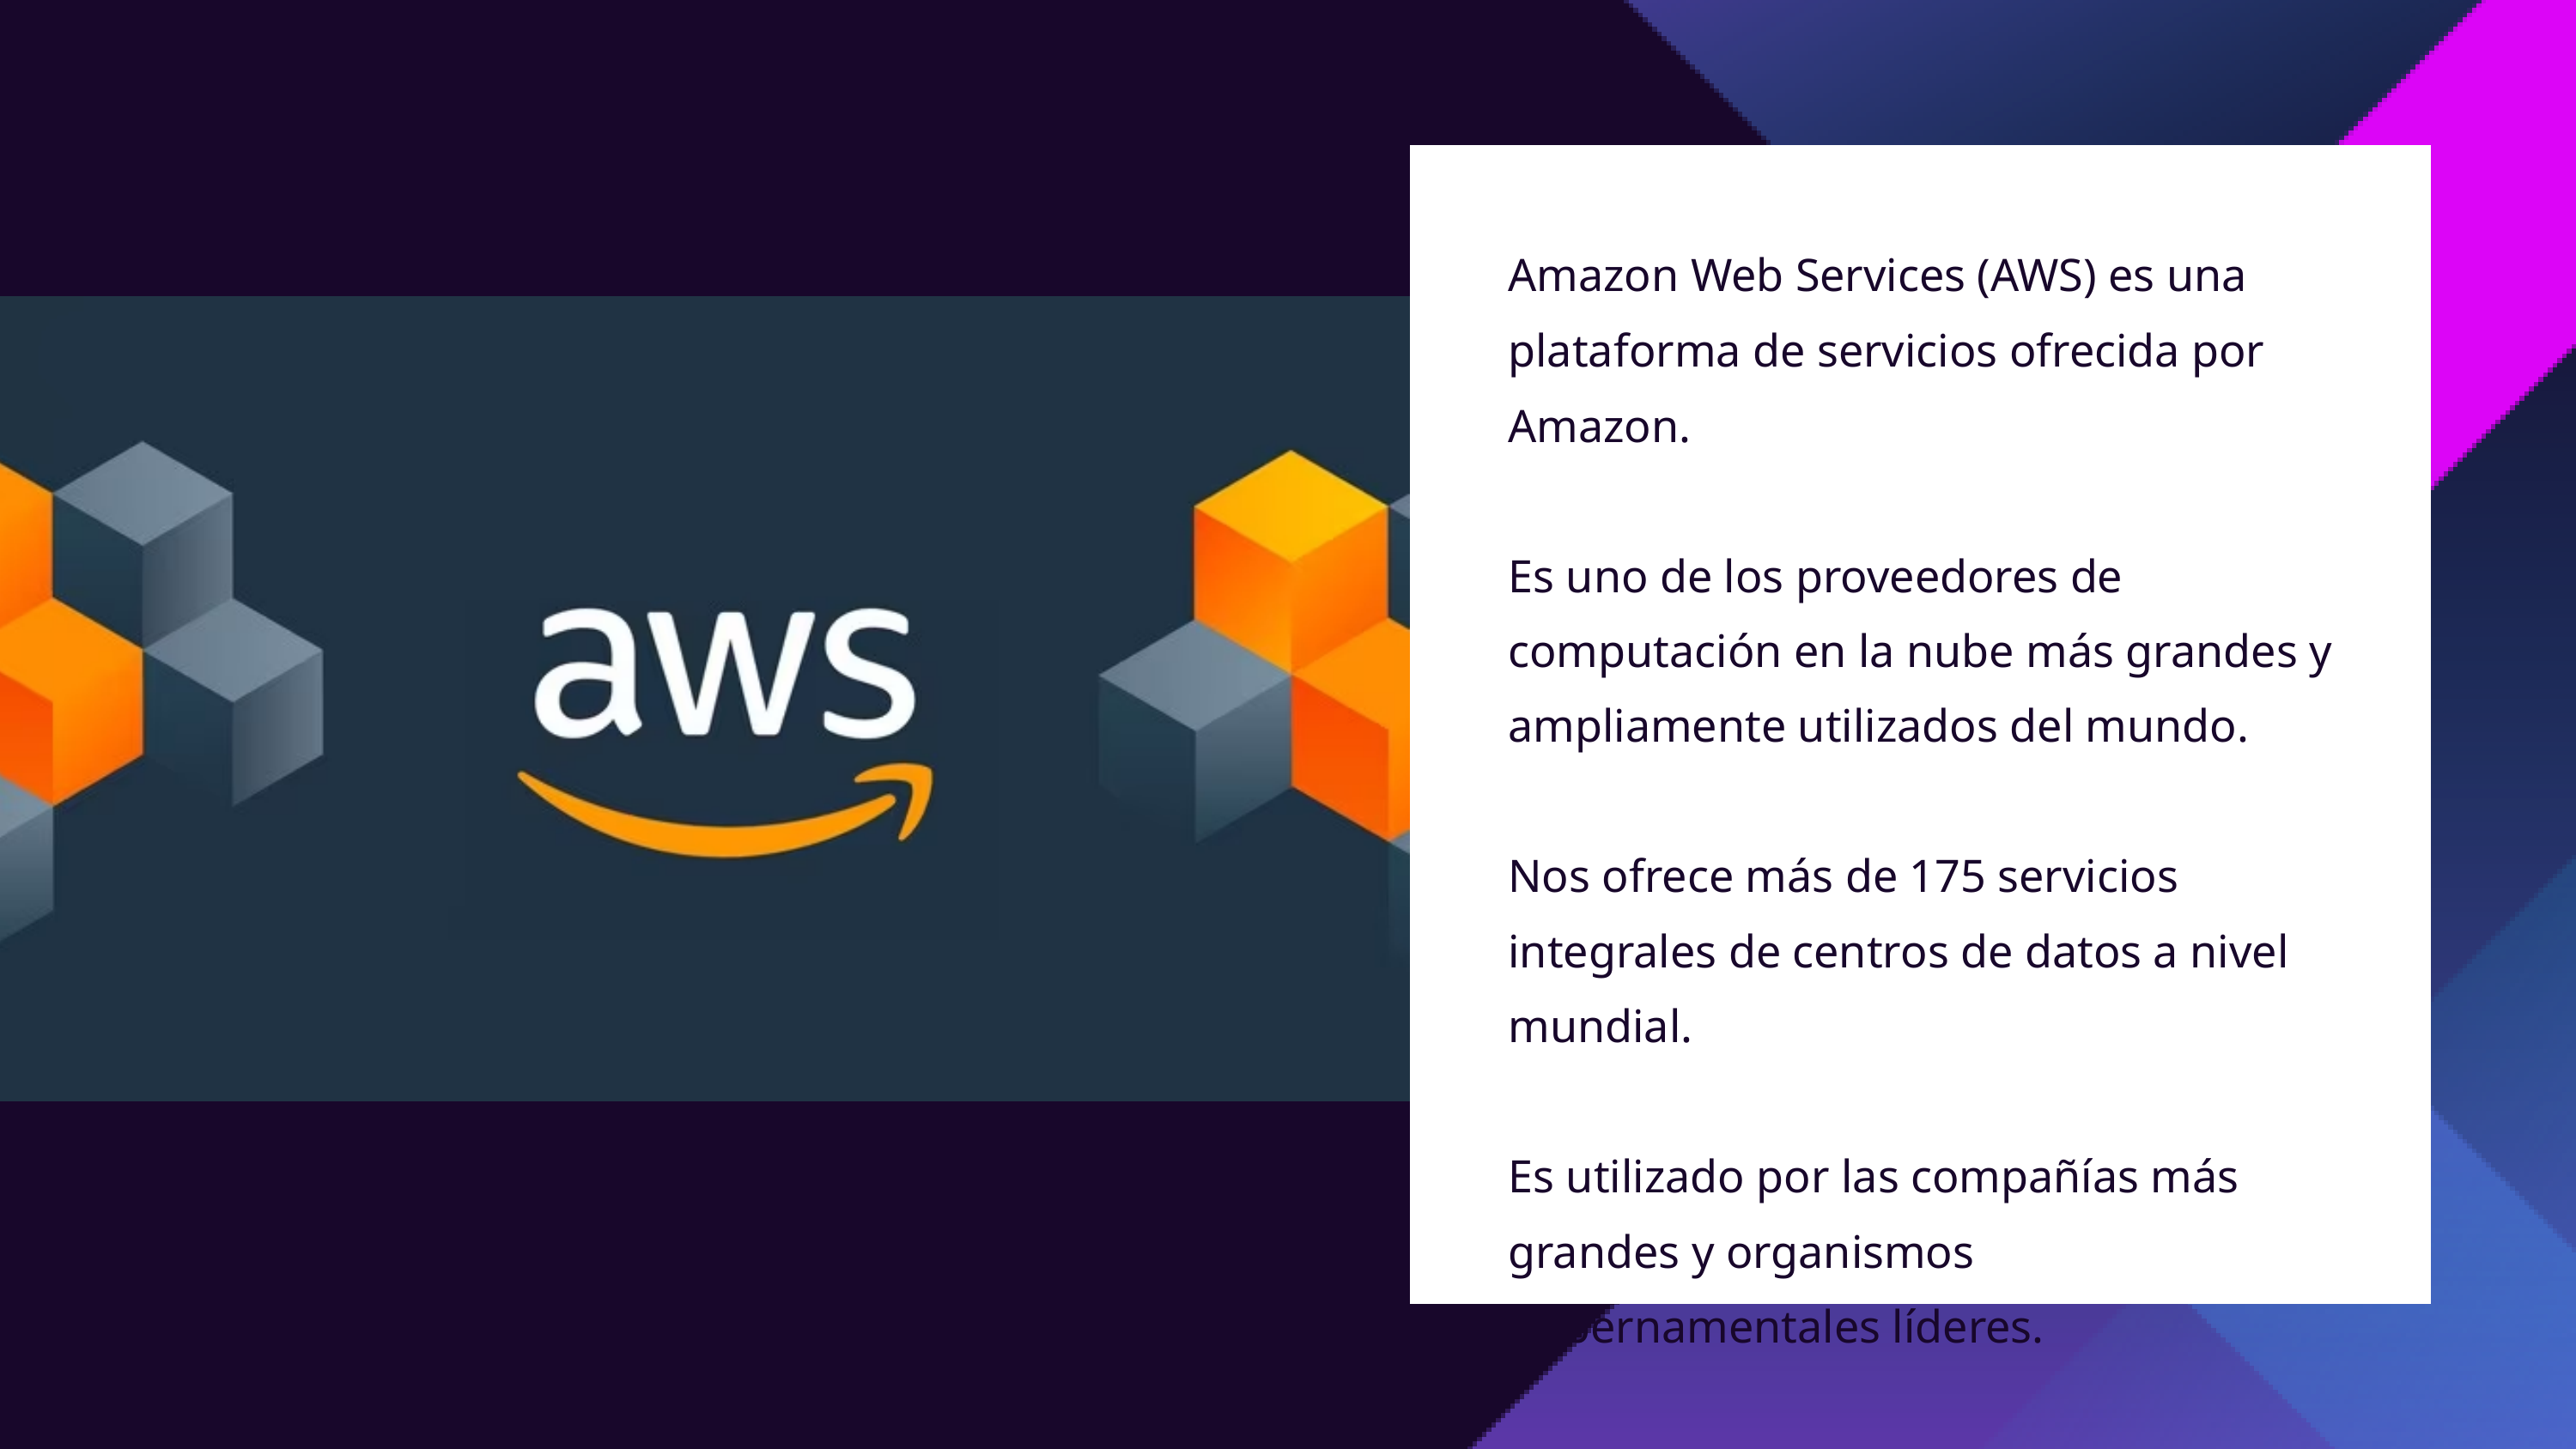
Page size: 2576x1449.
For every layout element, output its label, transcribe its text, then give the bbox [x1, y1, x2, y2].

text_box Amazon Web Services (AWS) es una plataforma de servicios ofrecida por Amazon. Es uno de los proveedores de computación en la nube más grandes y ampliamente utilizados del mundo. Nos ofrece más de 175 servicios integrales de centros de datos a nivel mundial. Es utilizado por las compañías más grandes y organismos gubernamentales líderes. [1508, 1311, 2333, 1352]
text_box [1409, 113, 2432, 1304]
text_box [0, 296, 1405, 1101]
text_box [1287, 0, 2576, 1449]
